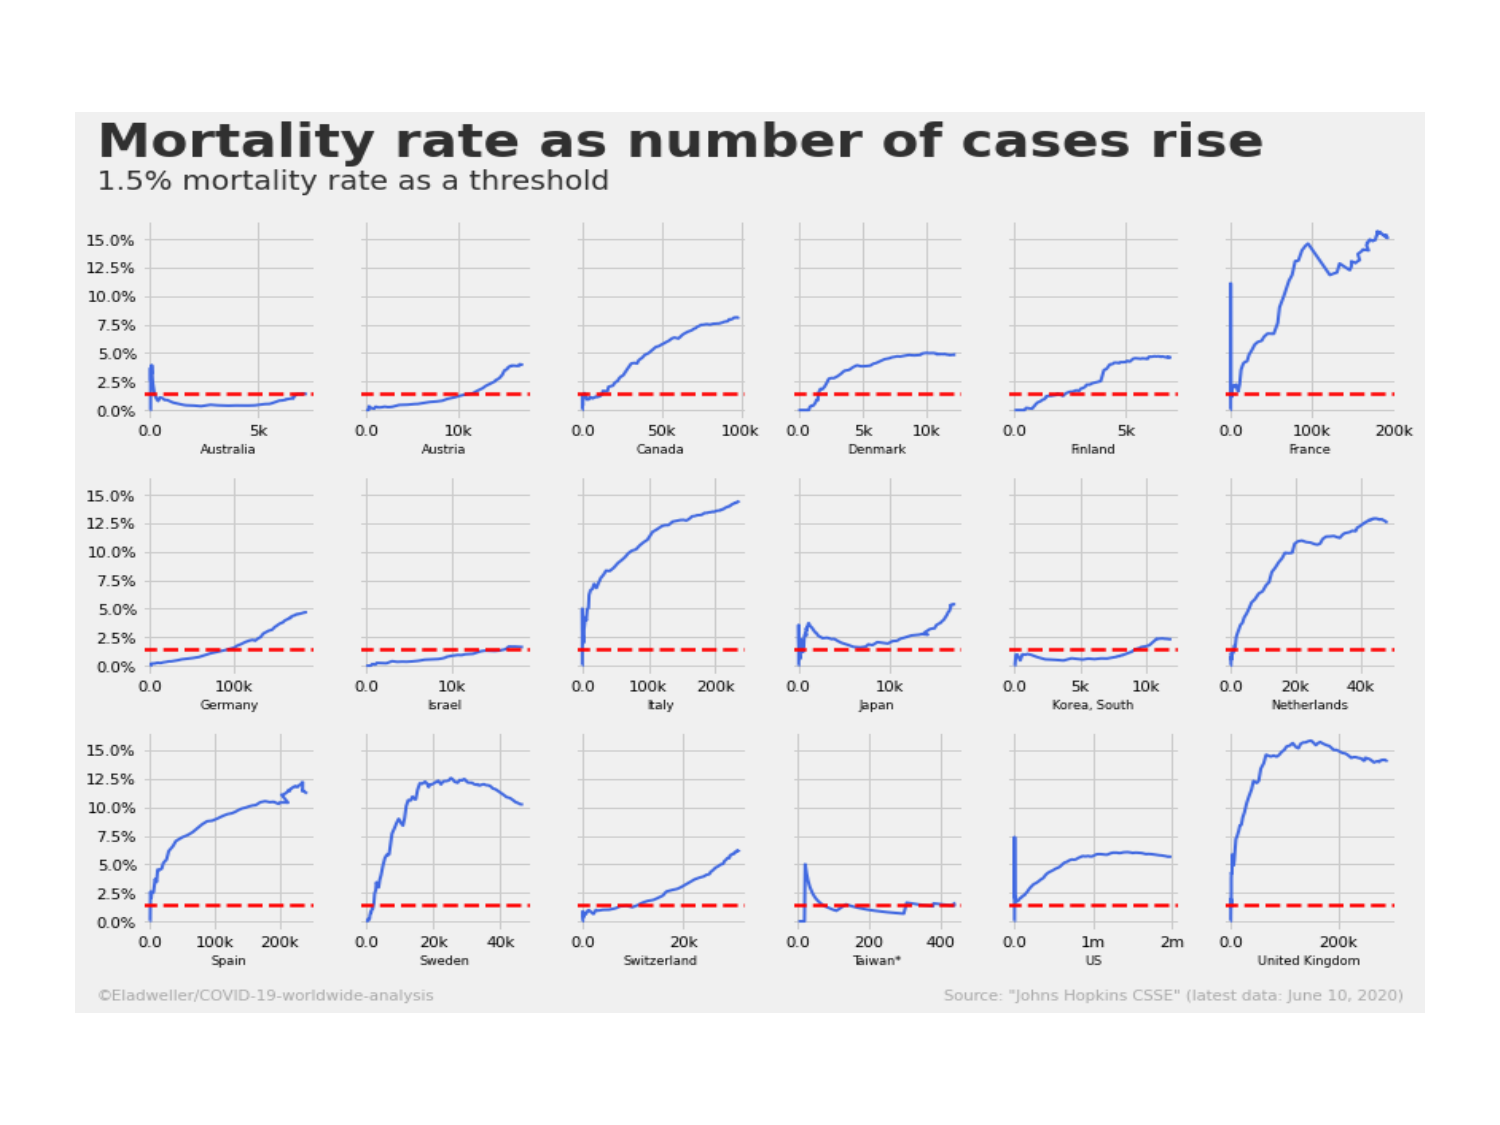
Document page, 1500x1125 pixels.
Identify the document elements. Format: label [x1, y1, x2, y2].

picture [74, 112, 1426, 1013]
